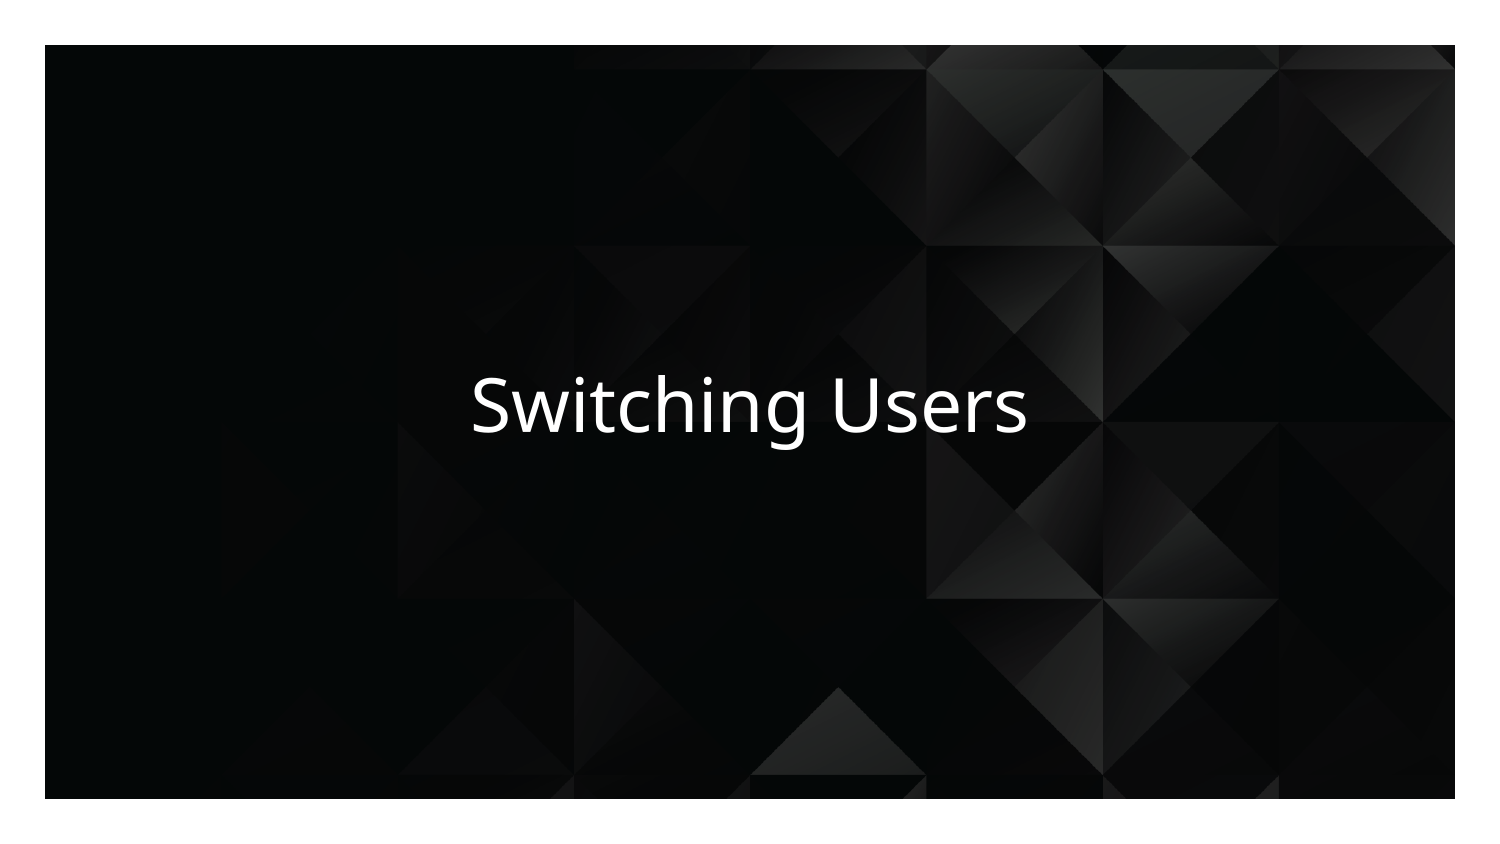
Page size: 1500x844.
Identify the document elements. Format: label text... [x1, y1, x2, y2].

picture [45, 473, 1455, 799]
title Switching Users [45, 342, 1455, 473]
picture [45, 45, 1455, 342]
